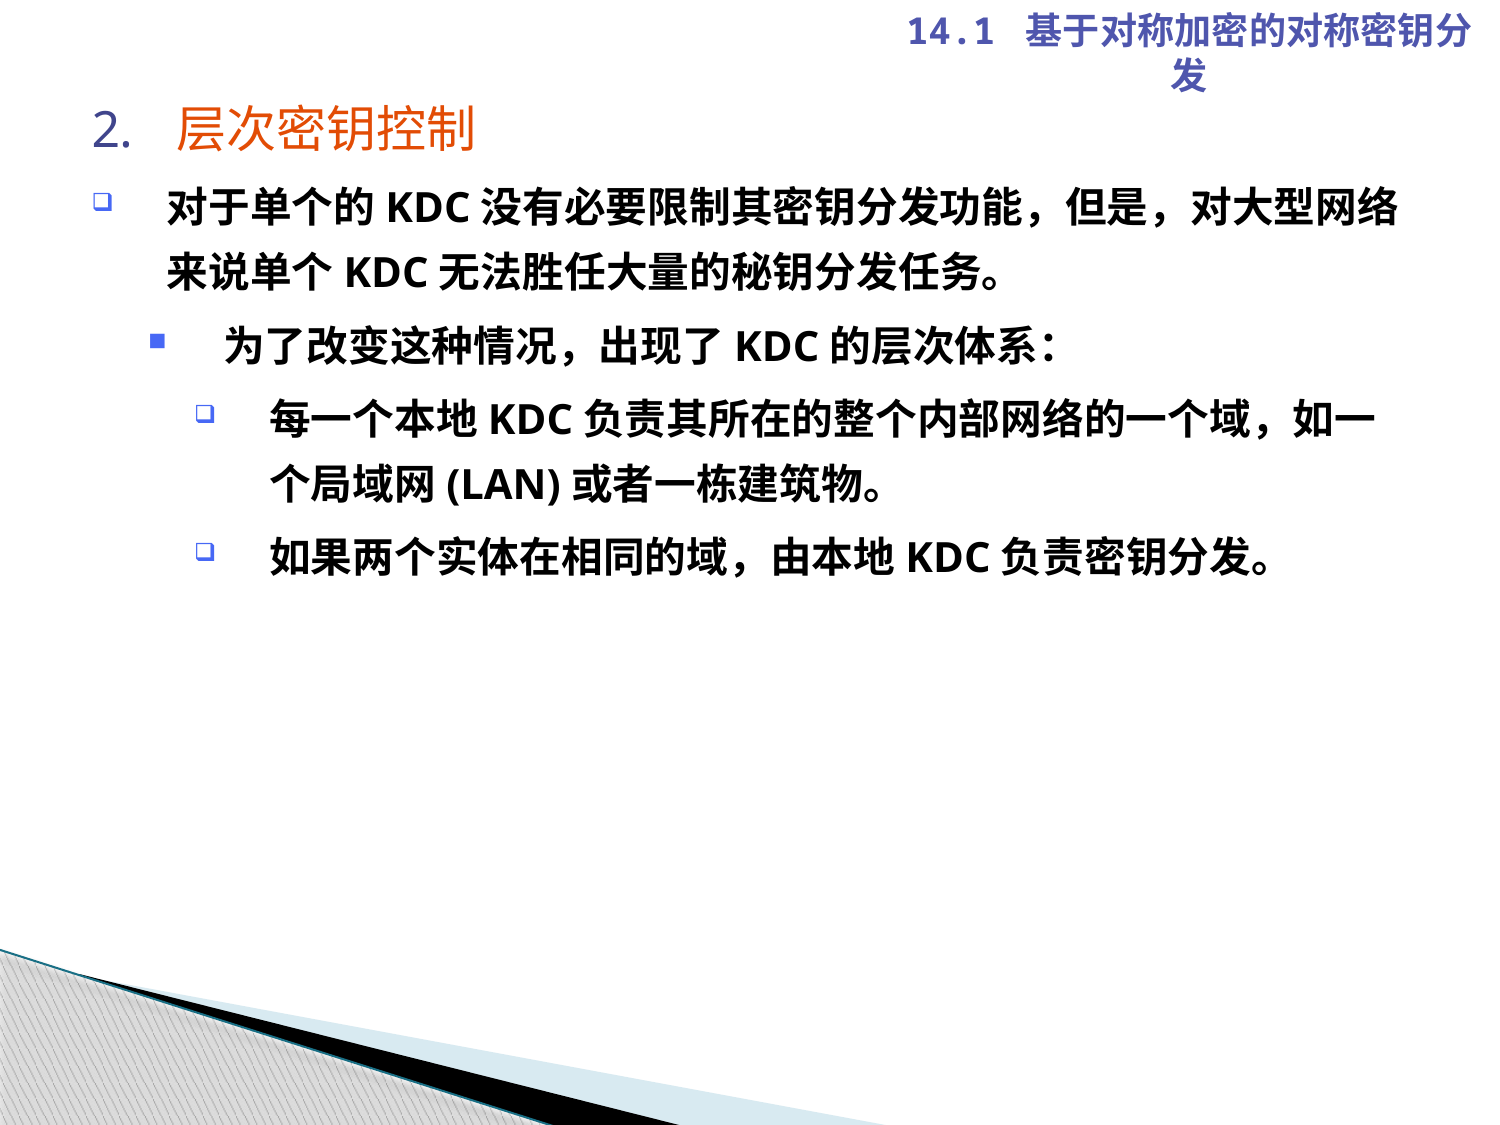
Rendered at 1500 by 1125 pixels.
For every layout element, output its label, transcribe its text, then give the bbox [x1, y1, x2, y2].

text_box 14.1 基于对称加密的对称密钥分发 [879, 0, 1499, 104]
text_box 层次密钥控制 对于单个的KDC没有必要限制其密钥分发功能，但是，对大型网络来说单个KDC无法胜任大量的秘钥分发任务。 为了改变这种情况，出现了KDC的层次体系： 每一个本地KDC负责其所在的整个内部网络的一个域，如一个局域网(LAN)或者一栋建筑物。 如果两个实体在相同的域，由本地KDC负责密钥分发。 [76, 78, 1427, 1035]
